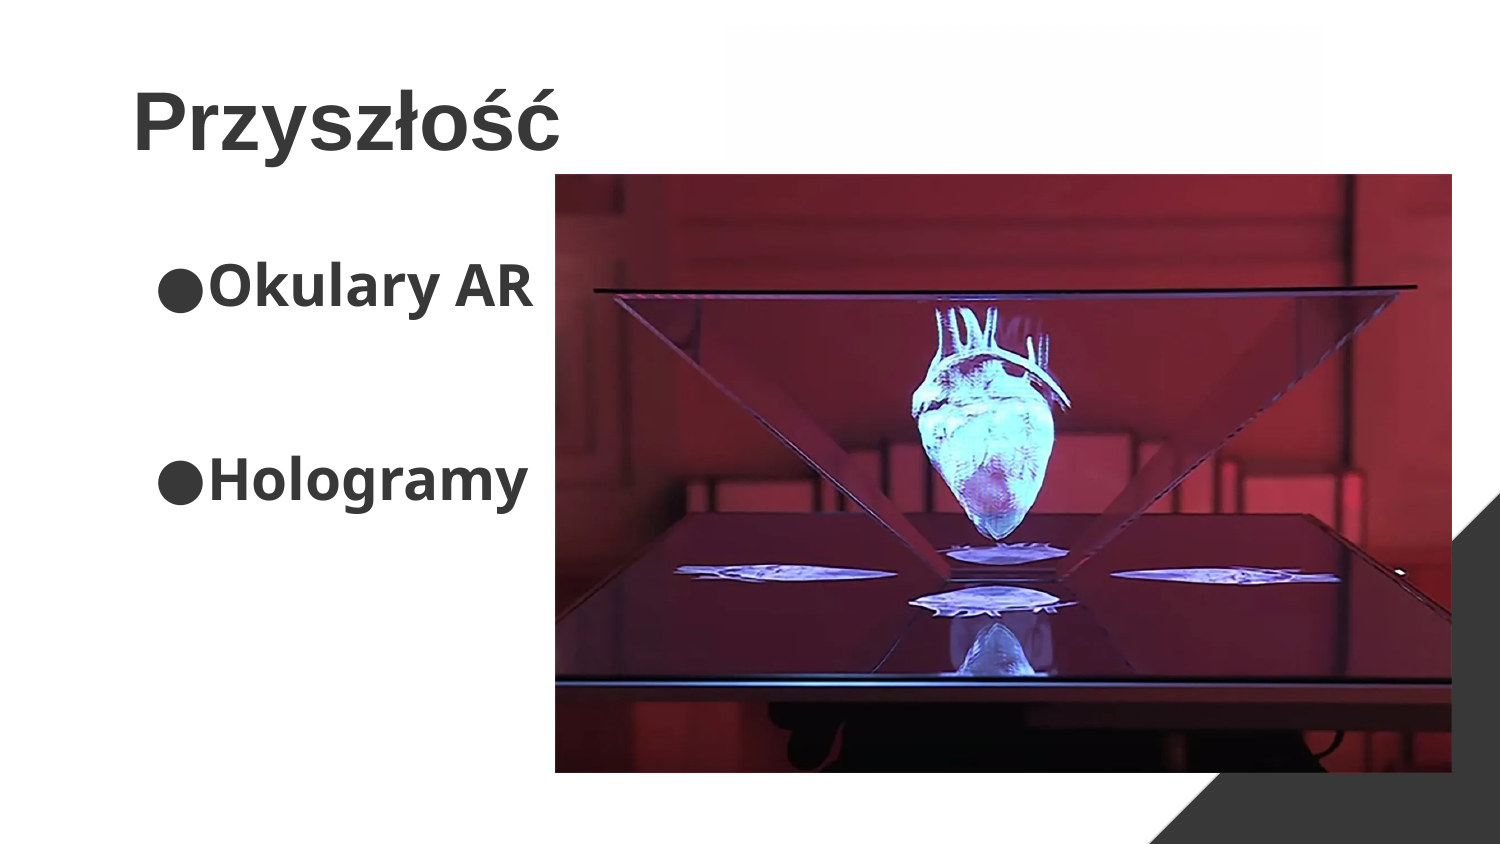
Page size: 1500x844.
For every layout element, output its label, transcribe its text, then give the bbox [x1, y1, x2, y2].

title Przyszłość [116, 52, 720, 139]
picture [555, 25, 1452, 773]
list Okulary AR [116, 233, 550, 367]
text_box Hologramy [116, 426, 550, 560]
